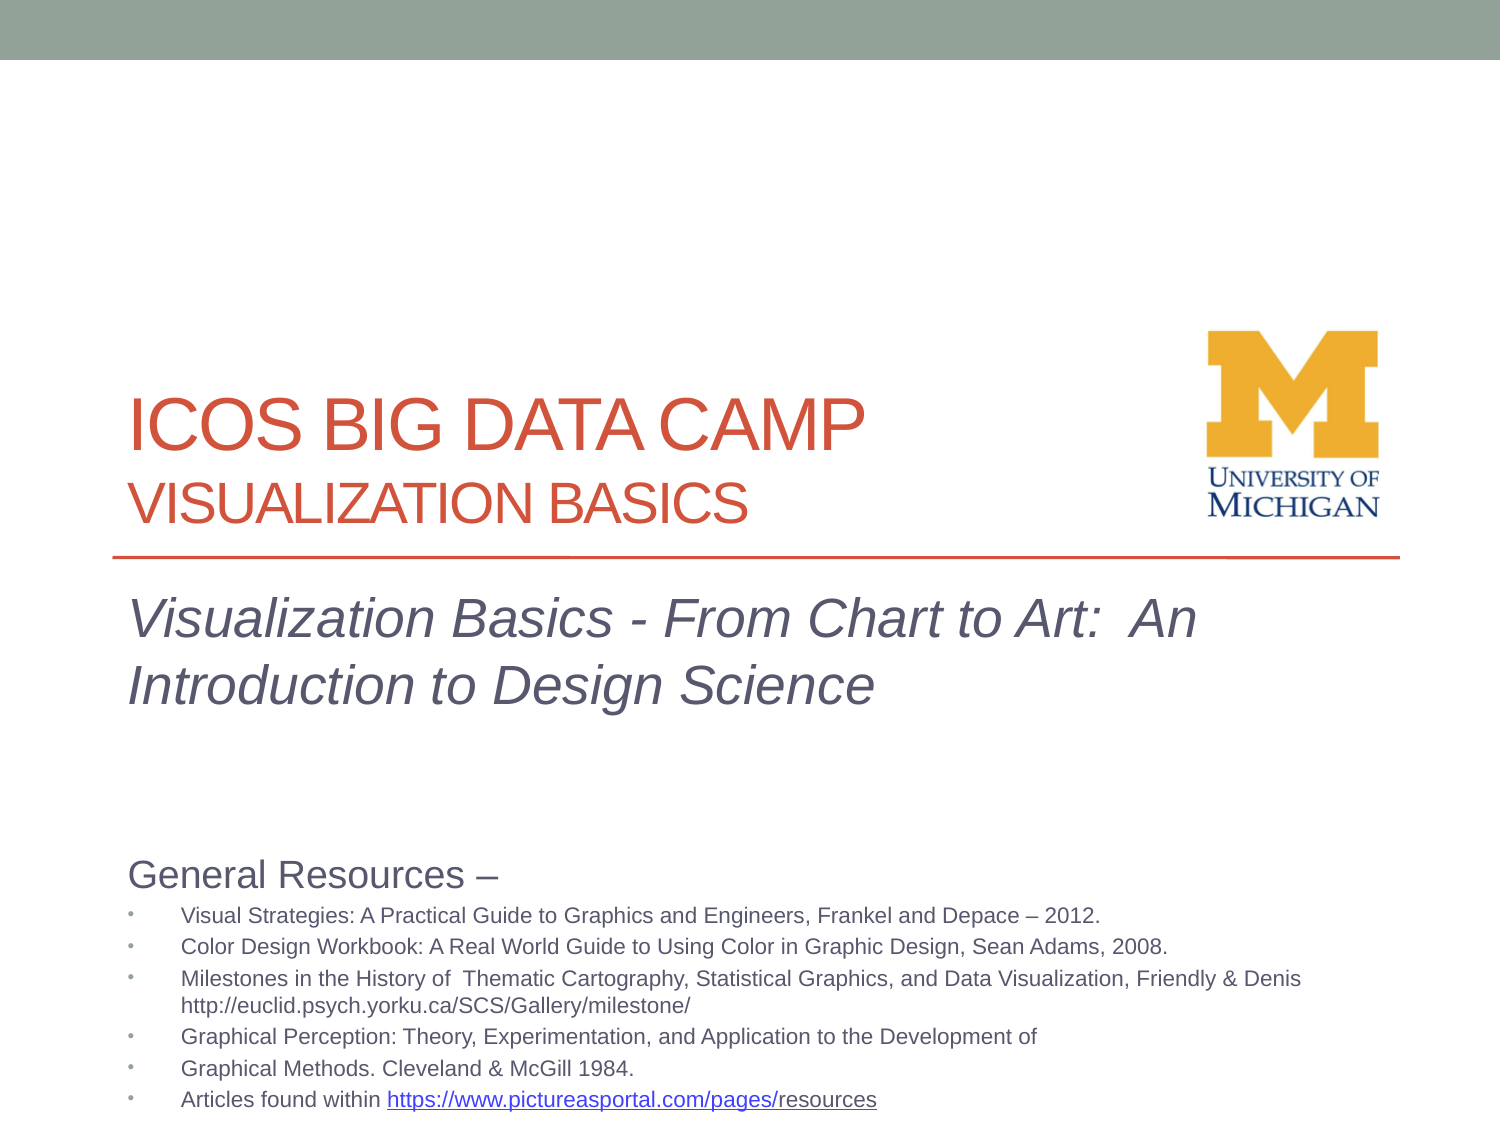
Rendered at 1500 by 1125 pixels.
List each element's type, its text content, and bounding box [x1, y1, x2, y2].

subtitle Visualization Basics - From Chart to Art: An Introduction to Design Science General Resources – Visual Strategies: A Practical Guide to Graphics and Engineers, Frankel and Depace – 2012. Color Design Workbook: A Real World Guide to Using Color in Graphic Design, Sean Adams, 2008. Milestones in the History of Thematic Cartography, Statistical Graphics, and Data Visualization, Friendly & Denis http://euclid.psych.yorku.ca/SCS/Gallery/milestone/ Graphical Perception: Theory, Experimentation, and Application to the Development of Graphical Methods. Cleveland & McGill 1984. Articles found within https://www.pictureasportal.com/pages/resources [112, 575, 1480, 1125]
title ICOS Big Data Camp visualization Basics [112, 226, 1400, 543]
picture [1199, 318, 1388, 527]
